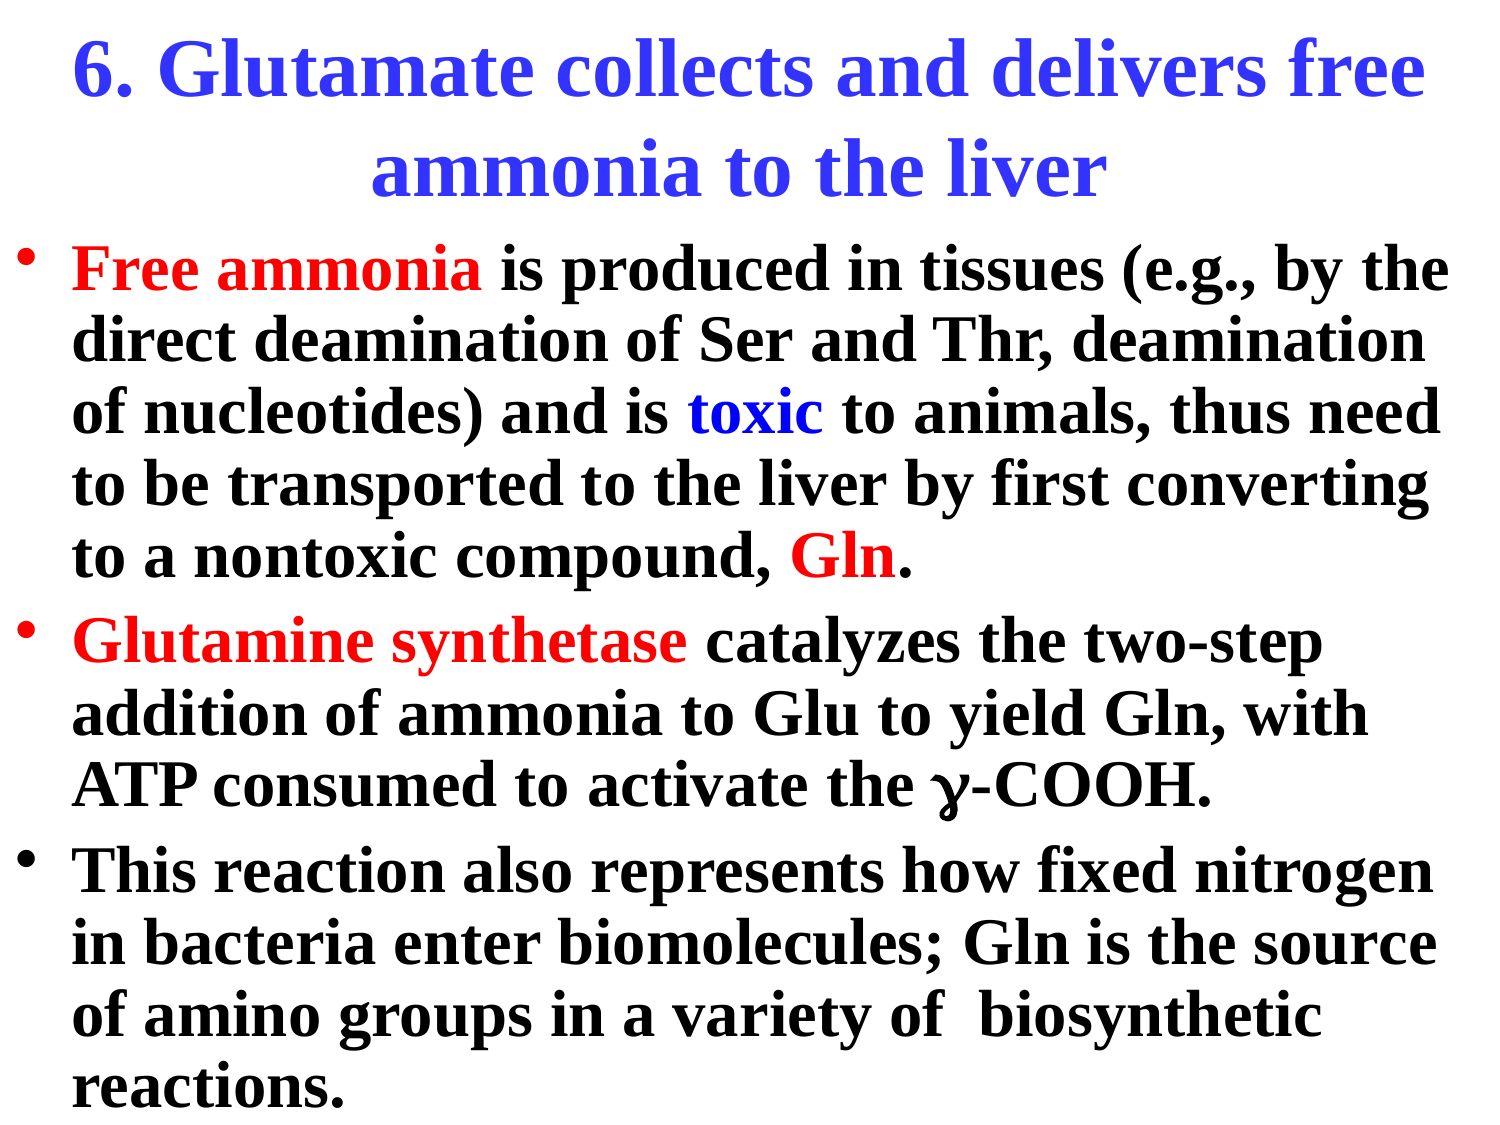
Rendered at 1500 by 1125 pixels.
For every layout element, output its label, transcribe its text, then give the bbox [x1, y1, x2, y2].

list Free ammonia is produced in tissues (e.g., by the direct deamination of Ser and Thr, deamination of nucleotides) and is toxic to animals, thus need to be transported to the liver by first converting to a nontoxic compound, Gln. Glutamine synthetase catalyzes the two-step addition of ammonia to Glu to yield Gln, with ATP consumed to activate the g-COOH. This reaction also represents how fixed nitrogen in bacteria enter biomolecules; Gln is the source of amino groups in a variety of biosynthetic reactions. [0, 224, 1500, 901]
title 6. Glutamate collects and delivers free ammonia to the liver [0, 18, 1500, 207]
